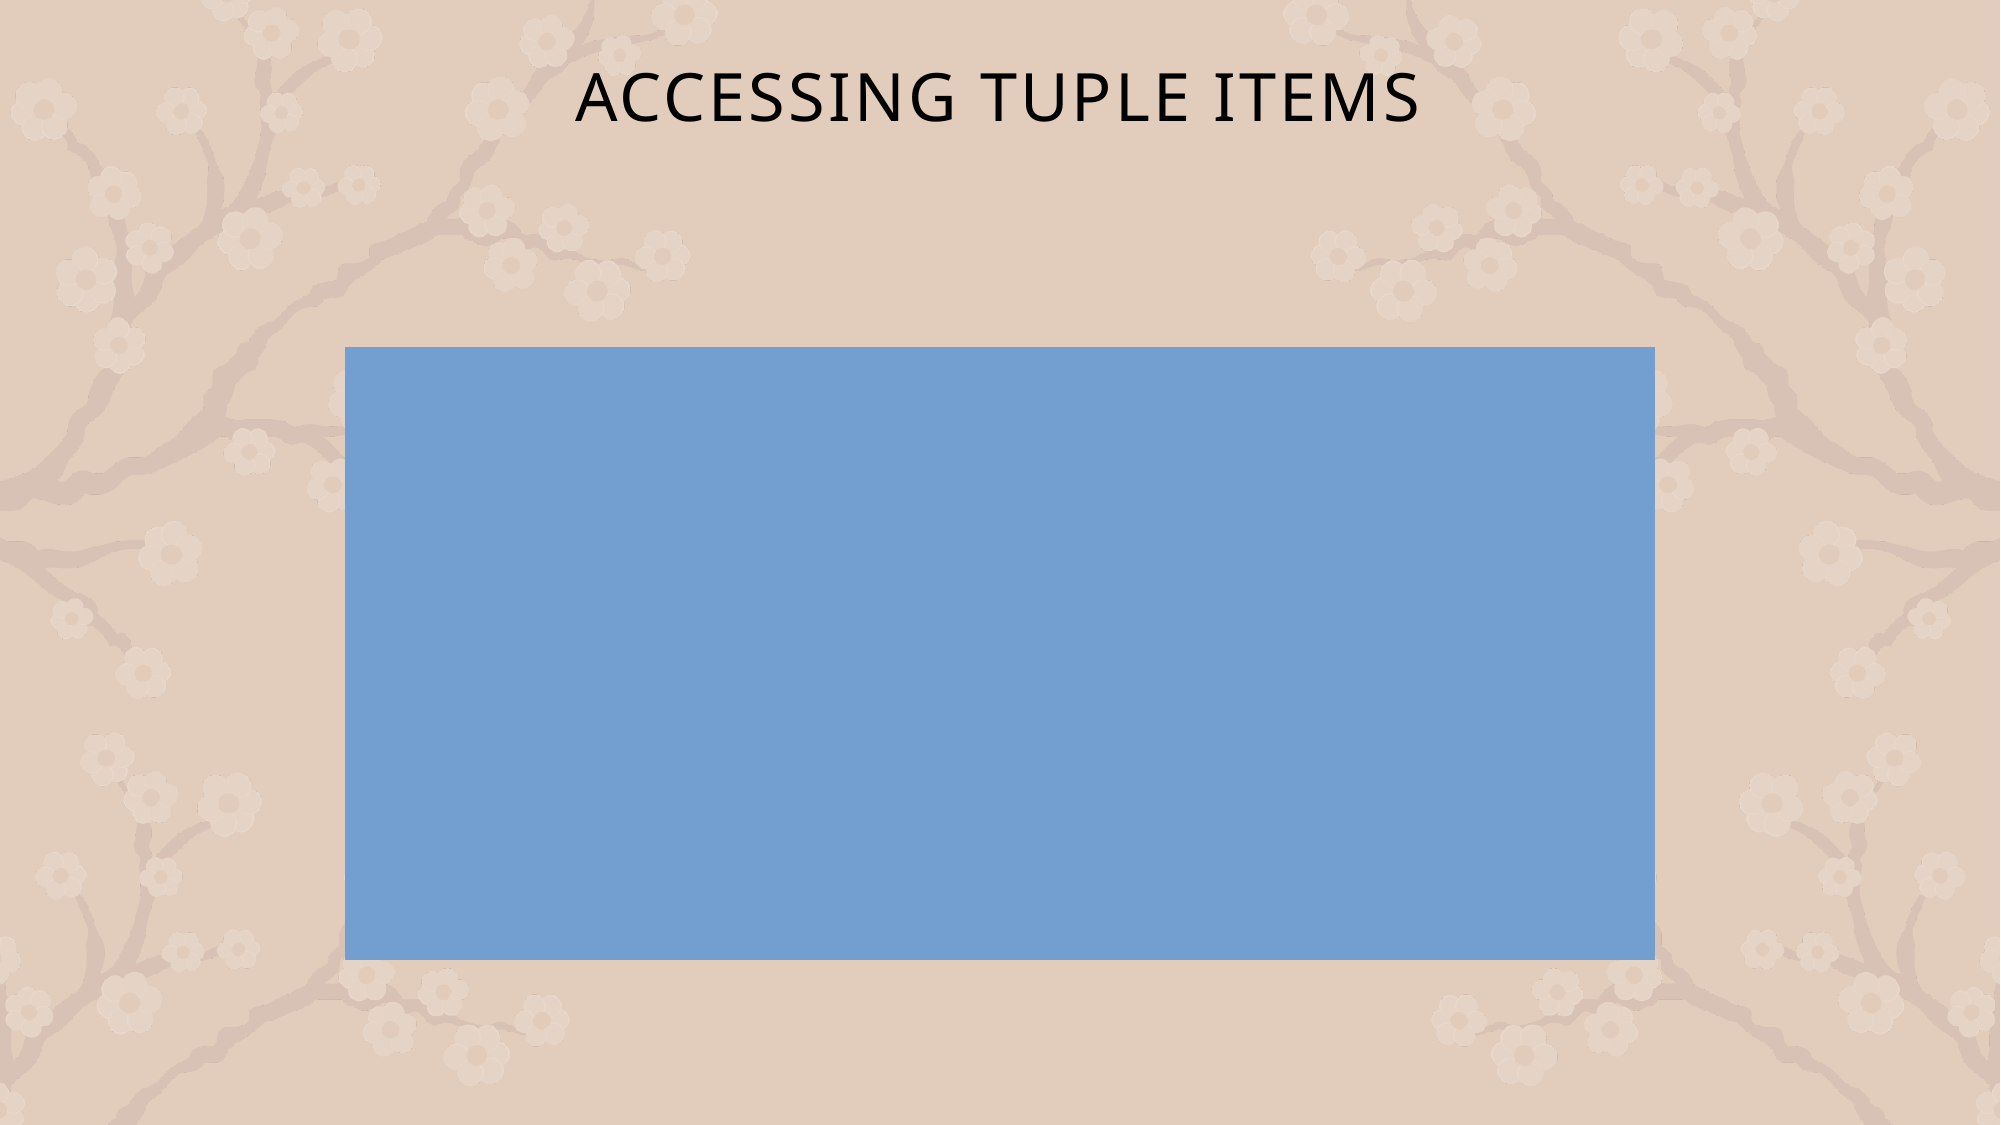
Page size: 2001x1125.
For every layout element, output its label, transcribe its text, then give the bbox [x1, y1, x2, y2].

title accessing tuple items [142, 0, 1858, 280]
